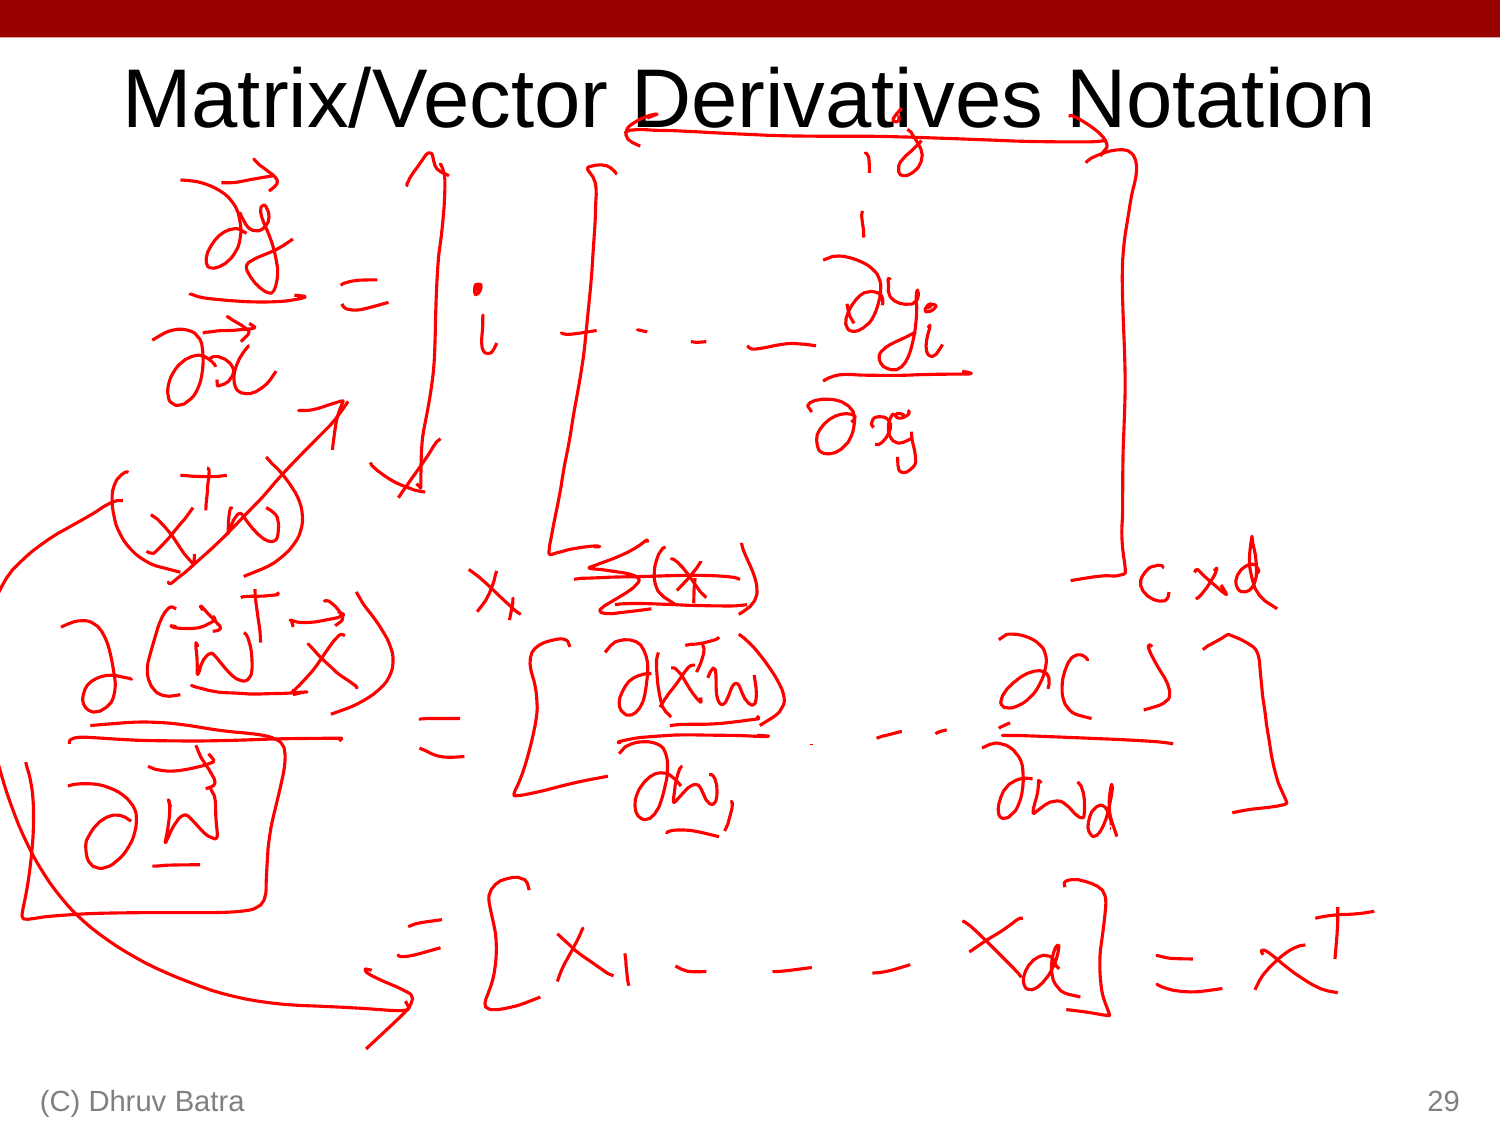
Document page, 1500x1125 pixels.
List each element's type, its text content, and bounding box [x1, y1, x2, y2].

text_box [861, 165, 923, 238]
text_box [981, 633, 1174, 837]
text_box [1070, 149, 1137, 581]
footer (C) Dhruv Batra [24, 1049, 501, 1125]
text_box [872, 964, 911, 974]
text_box [741, 542, 747, 558]
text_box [417, 588, 465, 790]
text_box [468, 569, 522, 621]
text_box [484, 877, 630, 1010]
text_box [962, 879, 1110, 1016]
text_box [604, 633, 812, 832]
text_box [1156, 906, 1375, 993]
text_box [624, 113, 1108, 157]
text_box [0, 400, 413, 1050]
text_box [746, 255, 972, 474]
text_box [1140, 535, 1278, 610]
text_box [417, 919, 443, 957]
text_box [474, 283, 498, 354]
slide_number 29 [1162, 1049, 1476, 1125]
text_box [340, 279, 364, 311]
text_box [573, 558, 748, 607]
text_box [752, 569, 757, 605]
text_box [561, 330, 597, 335]
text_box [637, 328, 707, 343]
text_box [588, 539, 676, 557]
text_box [876, 729, 948, 739]
title Matrix/Vector Derivatives Notation [0, 37, 1500, 151]
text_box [152, 158, 306, 399]
text_box [513, 638, 599, 796]
text_box [1202, 634, 1287, 813]
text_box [370, 152, 450, 499]
text_box [675, 966, 707, 972]
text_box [861, 108, 923, 112]
text_box [548, 164, 616, 555]
